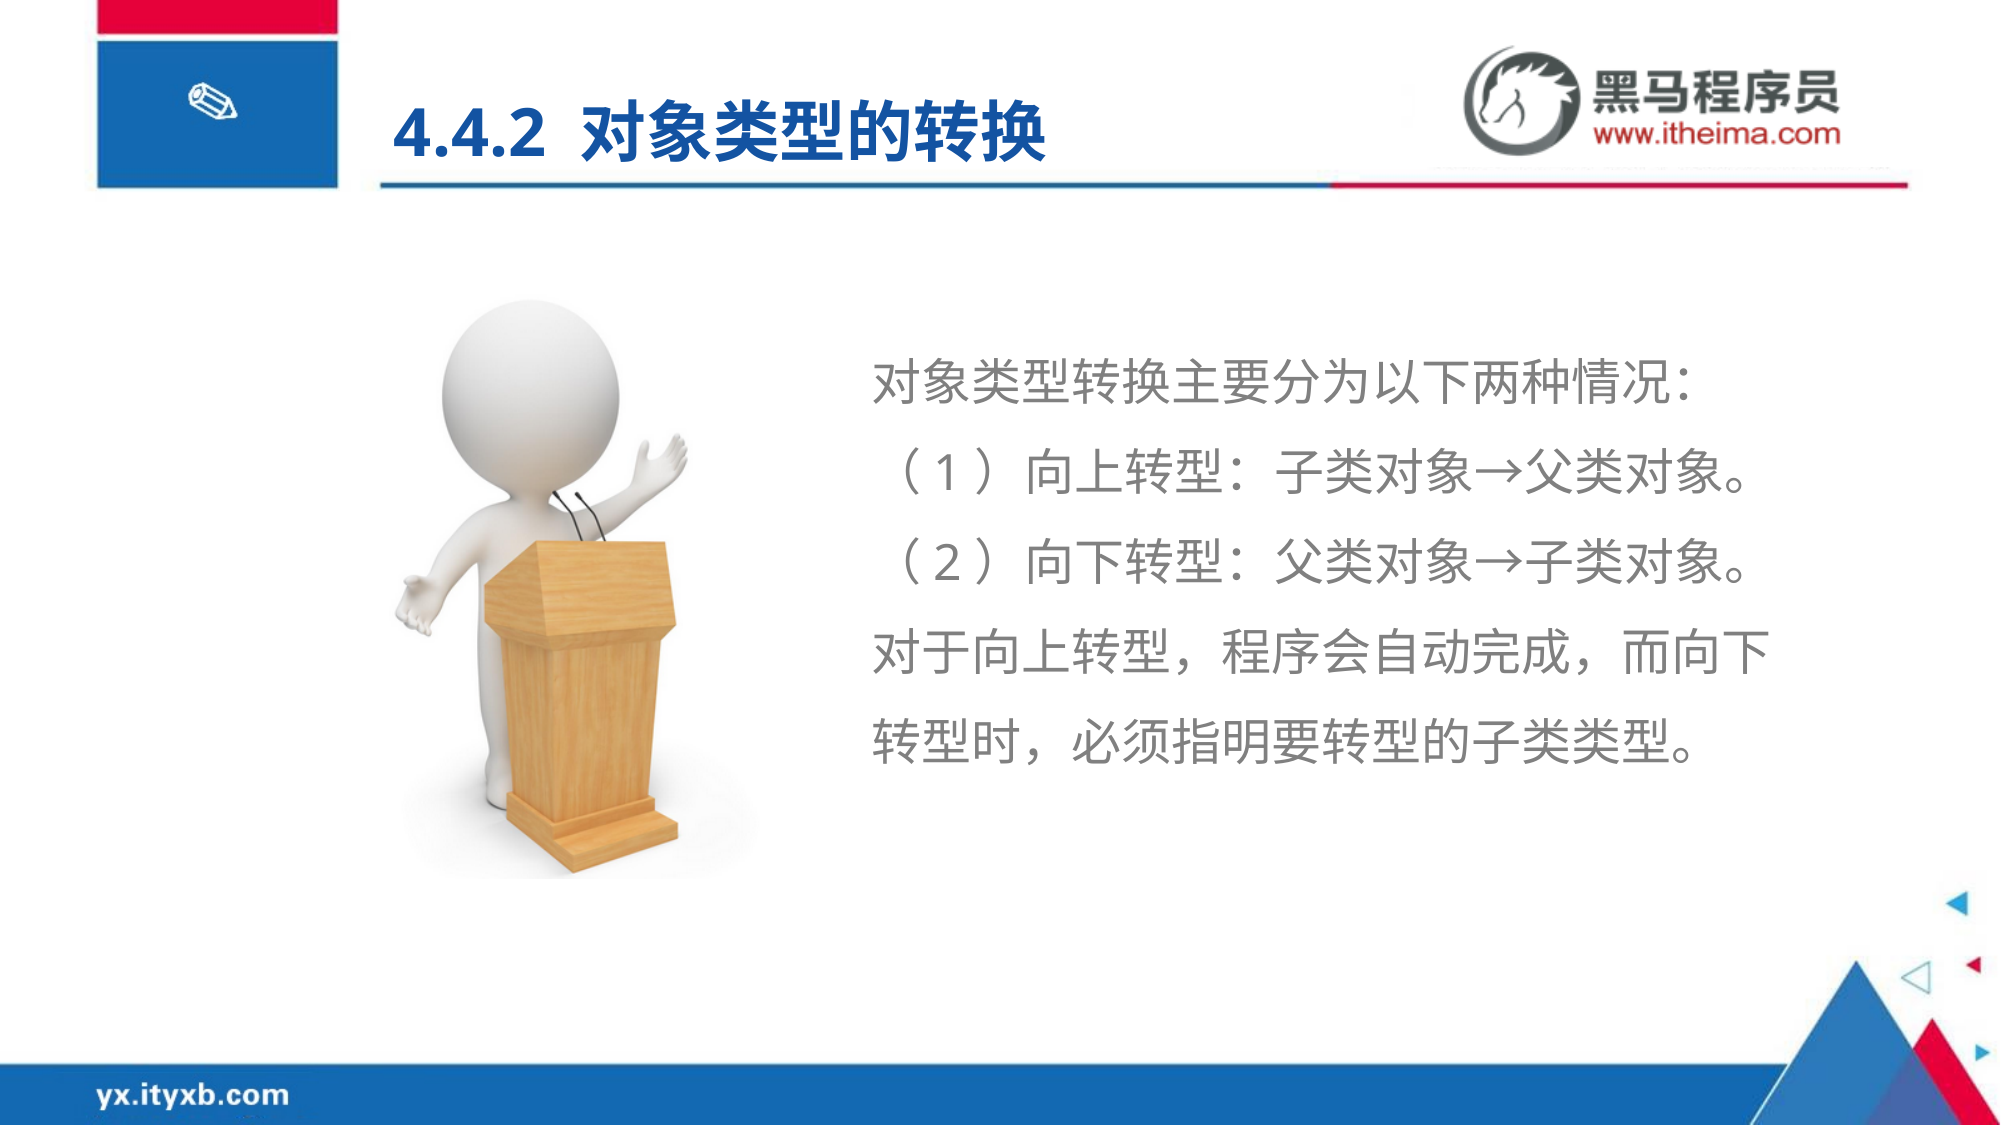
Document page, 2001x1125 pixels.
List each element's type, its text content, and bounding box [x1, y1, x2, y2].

text_box 对象类型转换主要分为以下两种情况： （1）向上转型：子类对象→父类对象。 （2）向下转型：父类对象→子类对象。 对于向上转型，程序会自动完成，而向下转型时，必须指明要转型的子类类型。 [857, 313, 1799, 820]
picture [0, 0, 2001, 1125]
text_box 4.4.2 对象类型的转换 [379, 82, 1279, 177]
